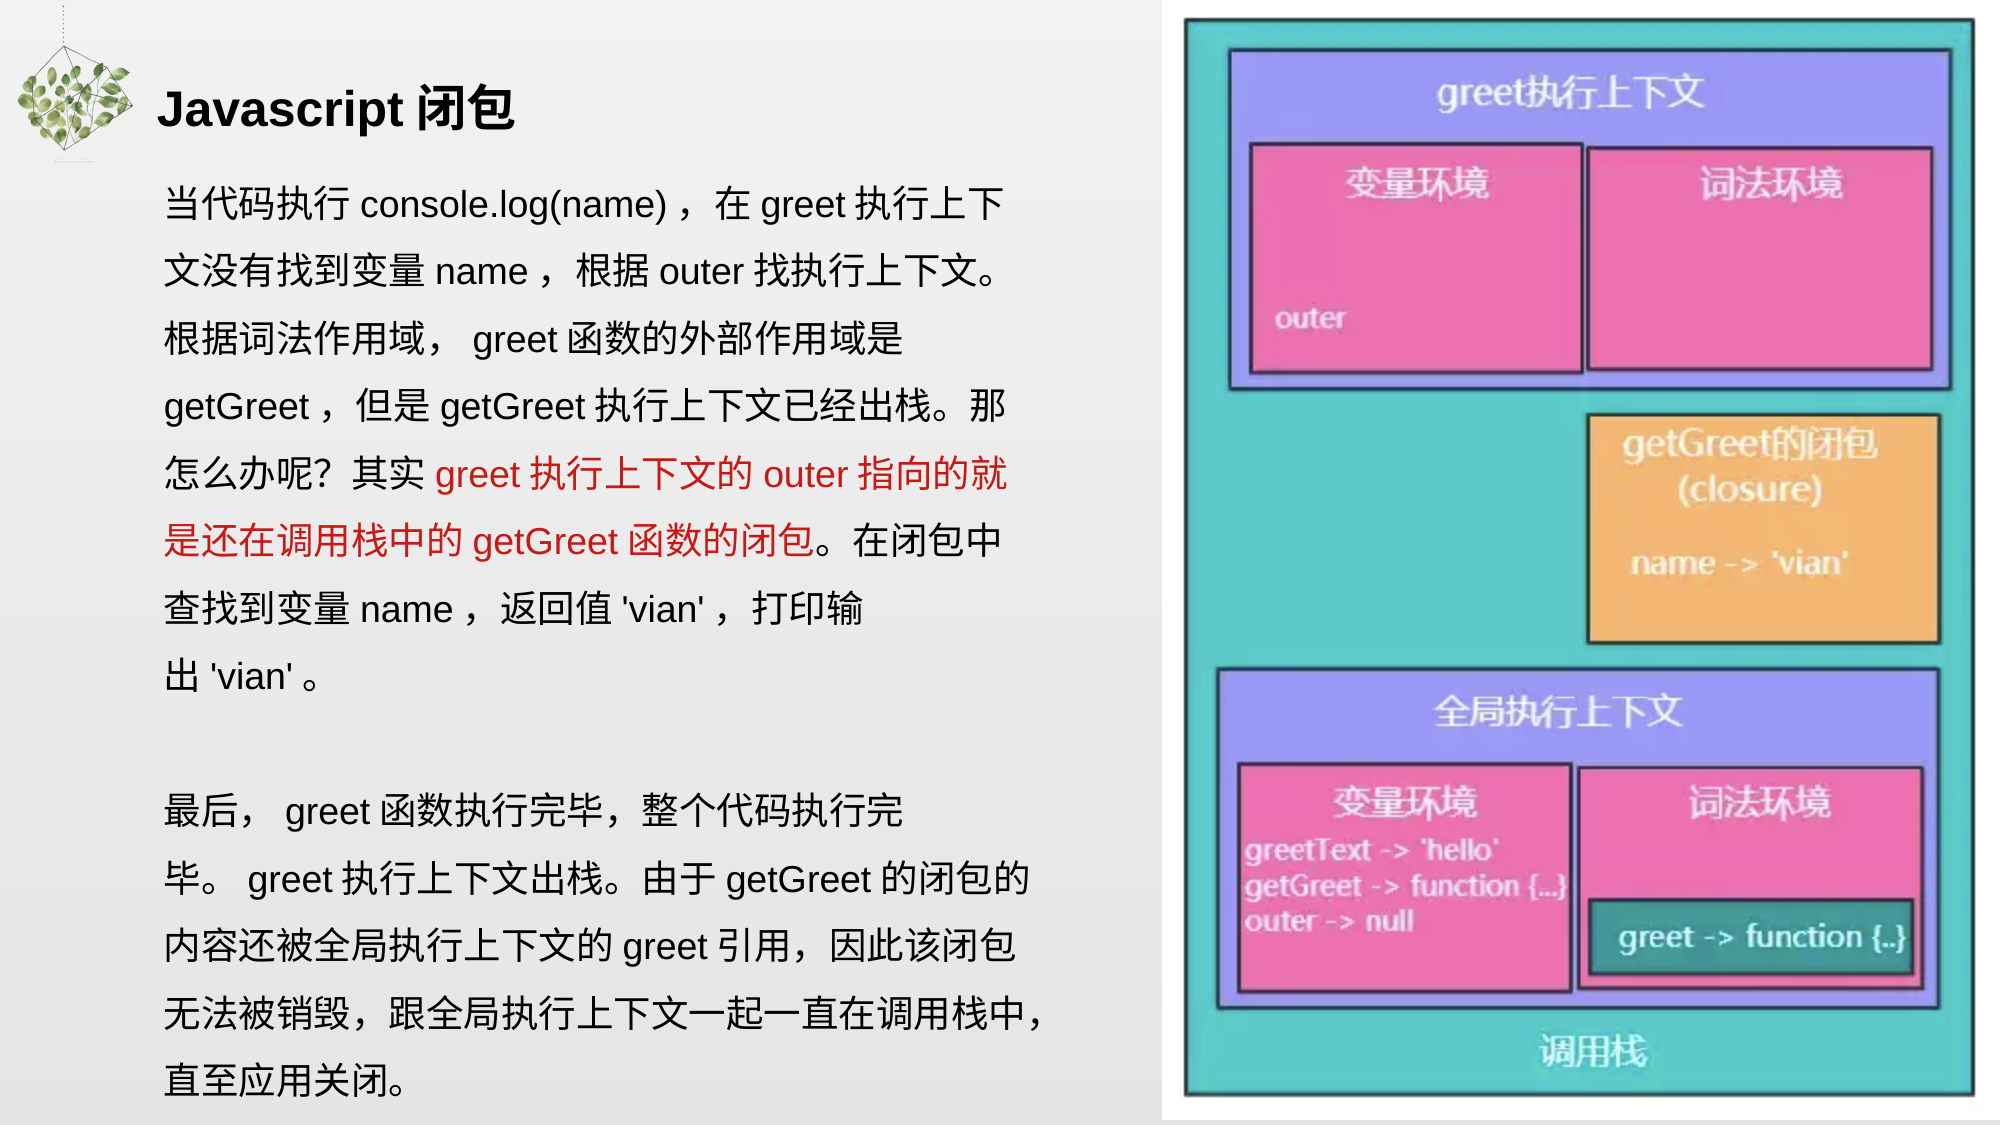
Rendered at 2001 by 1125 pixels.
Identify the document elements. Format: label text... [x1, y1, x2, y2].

title Javascript闭包 [149, 62, 1162, 150]
text_box 当代码执行console.log(name)，在greet执行上下文没有找到变量name，根据outer找执行上下文。 根据词法作用域，greet函数的外部作用域是getGreet，但是getGreet执行上下文已经出栈。那怎么办呢？其实greet执行上下文的outer指向的就是还在调用栈中的getGreet函数的闭包。在闭包中查找到变量name，返回值'vian'，打印输出'vian'。 最后，greet函数执行完毕，整个代码执行完毕。greet执行上下文出栈。由于getGreet的闭包的内容还被全局执行上下文的greet引用，因此该闭包无法被销毁，跟全局执行上下文一起一直在调用栈中，直至应用关闭。 [148, 149, 1047, 1110]
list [0, 0, 149, 179]
picture [1162, 0, 2000, 1120]
